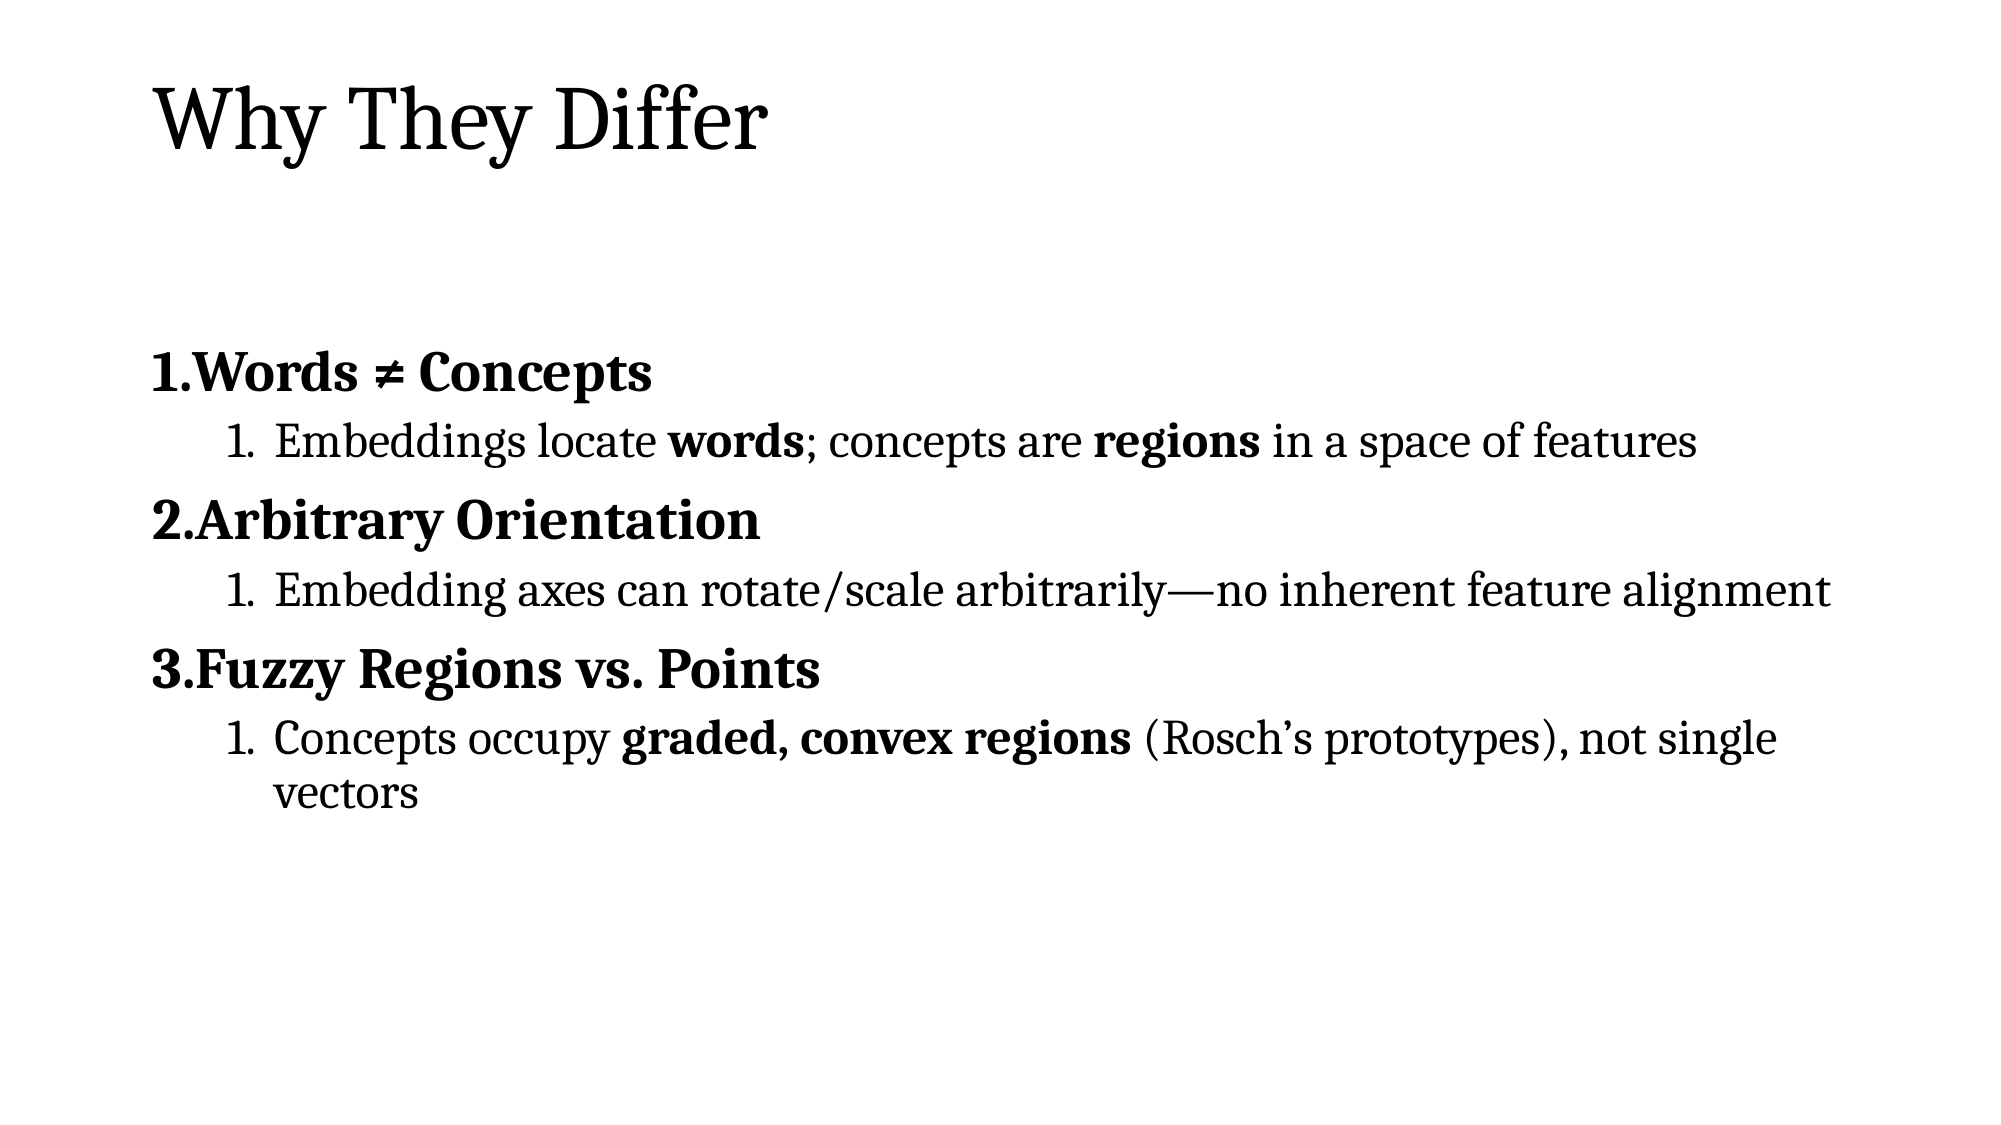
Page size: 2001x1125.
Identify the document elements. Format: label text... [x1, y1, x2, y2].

title Why They Differ [137, 11, 1863, 229]
list Words ≠ Concepts Embeddings locate words; concepts are regions in a space of features Arbitrary Orientation Embedding axes can rotate/scale arbitrarily—no inherent feature alignment Fuzzy Regions vs. Points Concepts occupy graded, convex regions (Rosch’s prototypes), not single vectors [137, 243, 1863, 1014]
